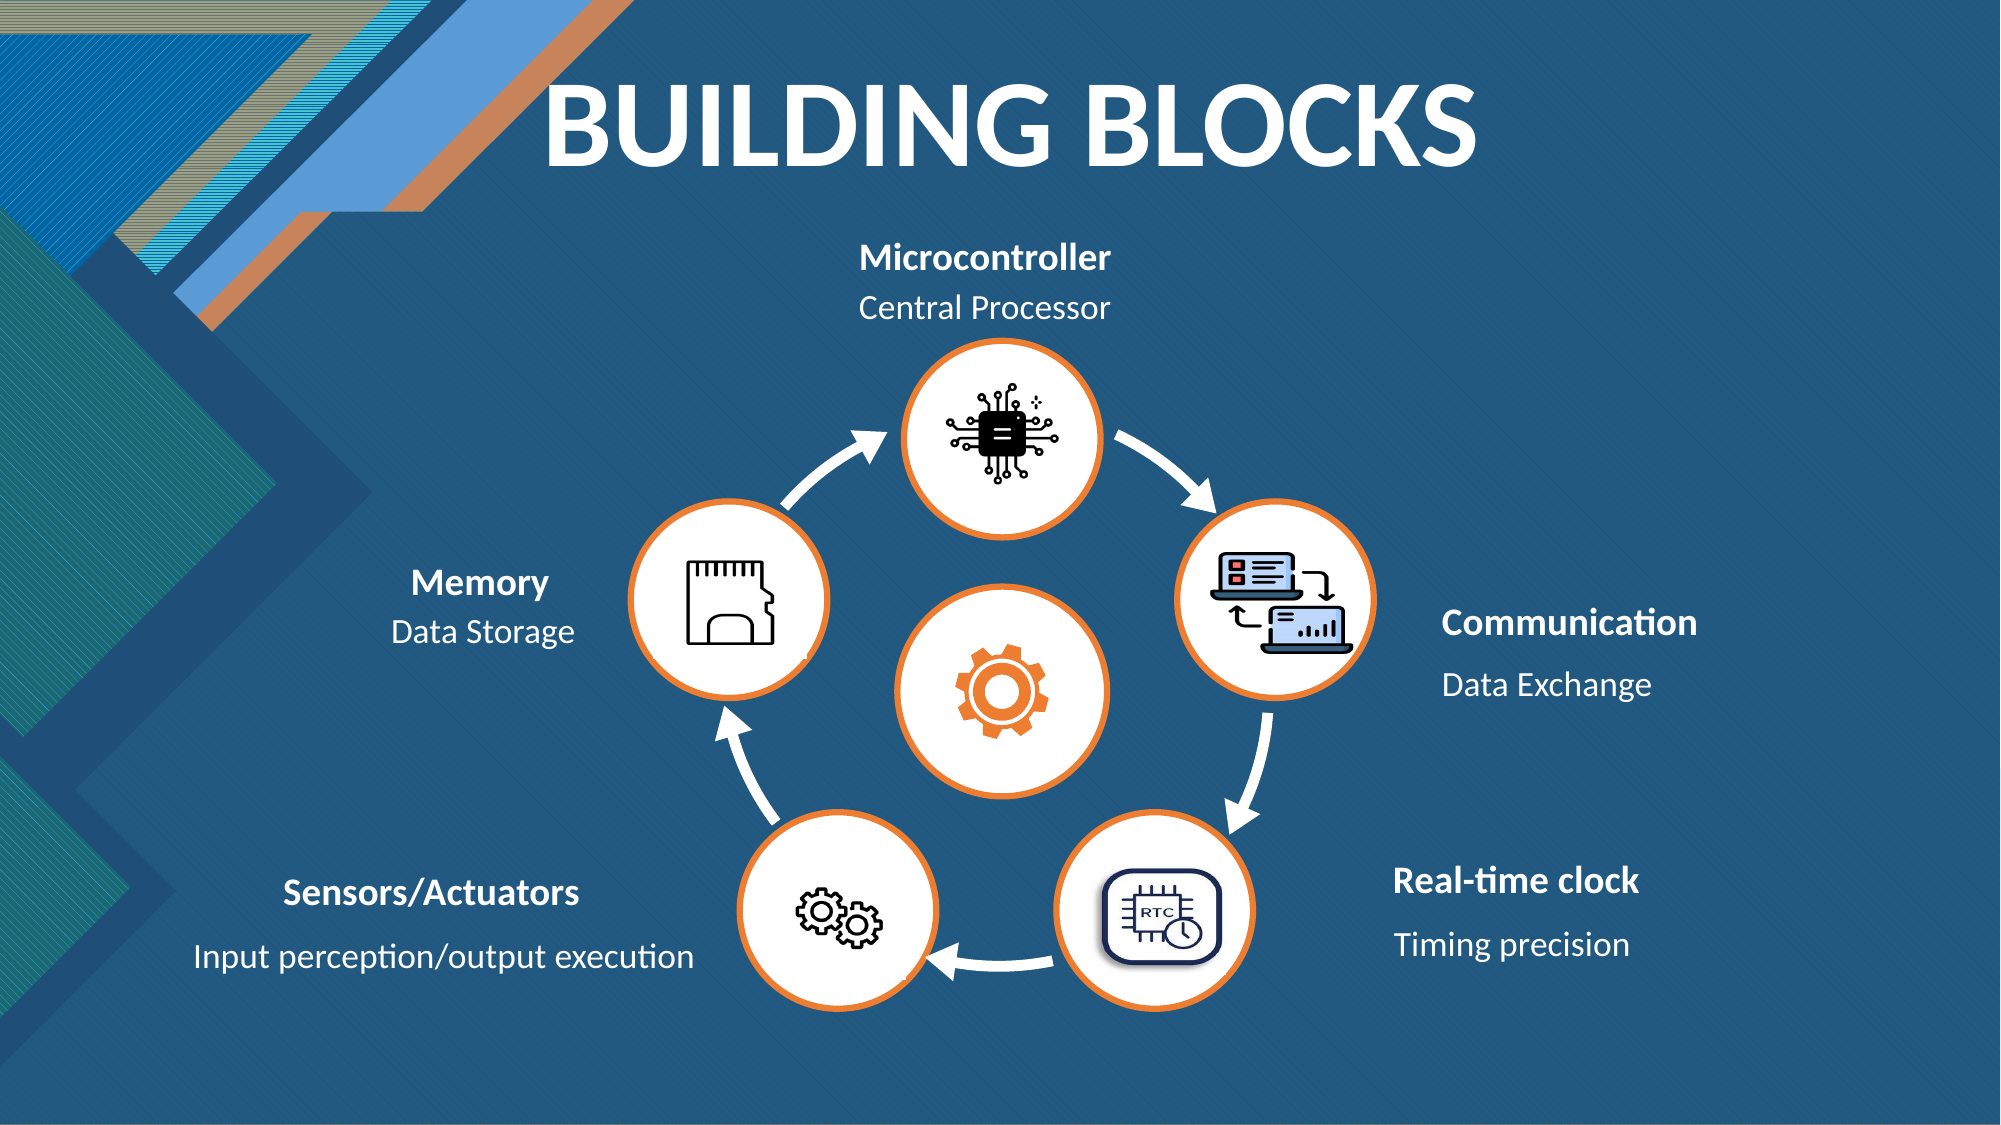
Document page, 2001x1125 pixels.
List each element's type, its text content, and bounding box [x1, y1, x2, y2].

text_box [717, 221, 1253, 337]
text_box [897, 586, 1108, 797]
picture [1089, 865, 1226, 975]
picture [936, 370, 1068, 497]
text_box [1113, 429, 1217, 514]
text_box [1421, 586, 1958, 714]
list BUILDING BLOCKS [485, 63, 1650, 189]
text_box [714, 705, 781, 826]
picture [772, 856, 906, 980]
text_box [64, 856, 737, 986]
text_box [1056, 812, 1253, 1009]
picture [1209, 552, 1354, 654]
picture [653, 546, 807, 659]
text_box [780, 430, 888, 511]
text_box [1224, 712, 1274, 835]
text_box [924, 942, 1054, 982]
text_box [903, 340, 1101, 538]
text_box [630, 501, 828, 698]
text_box [1177, 501, 1374, 698]
text_box [955, 643, 1049, 739]
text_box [34, 546, 596, 661]
text_box [739, 812, 937, 1009]
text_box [1372, 844, 1910, 974]
